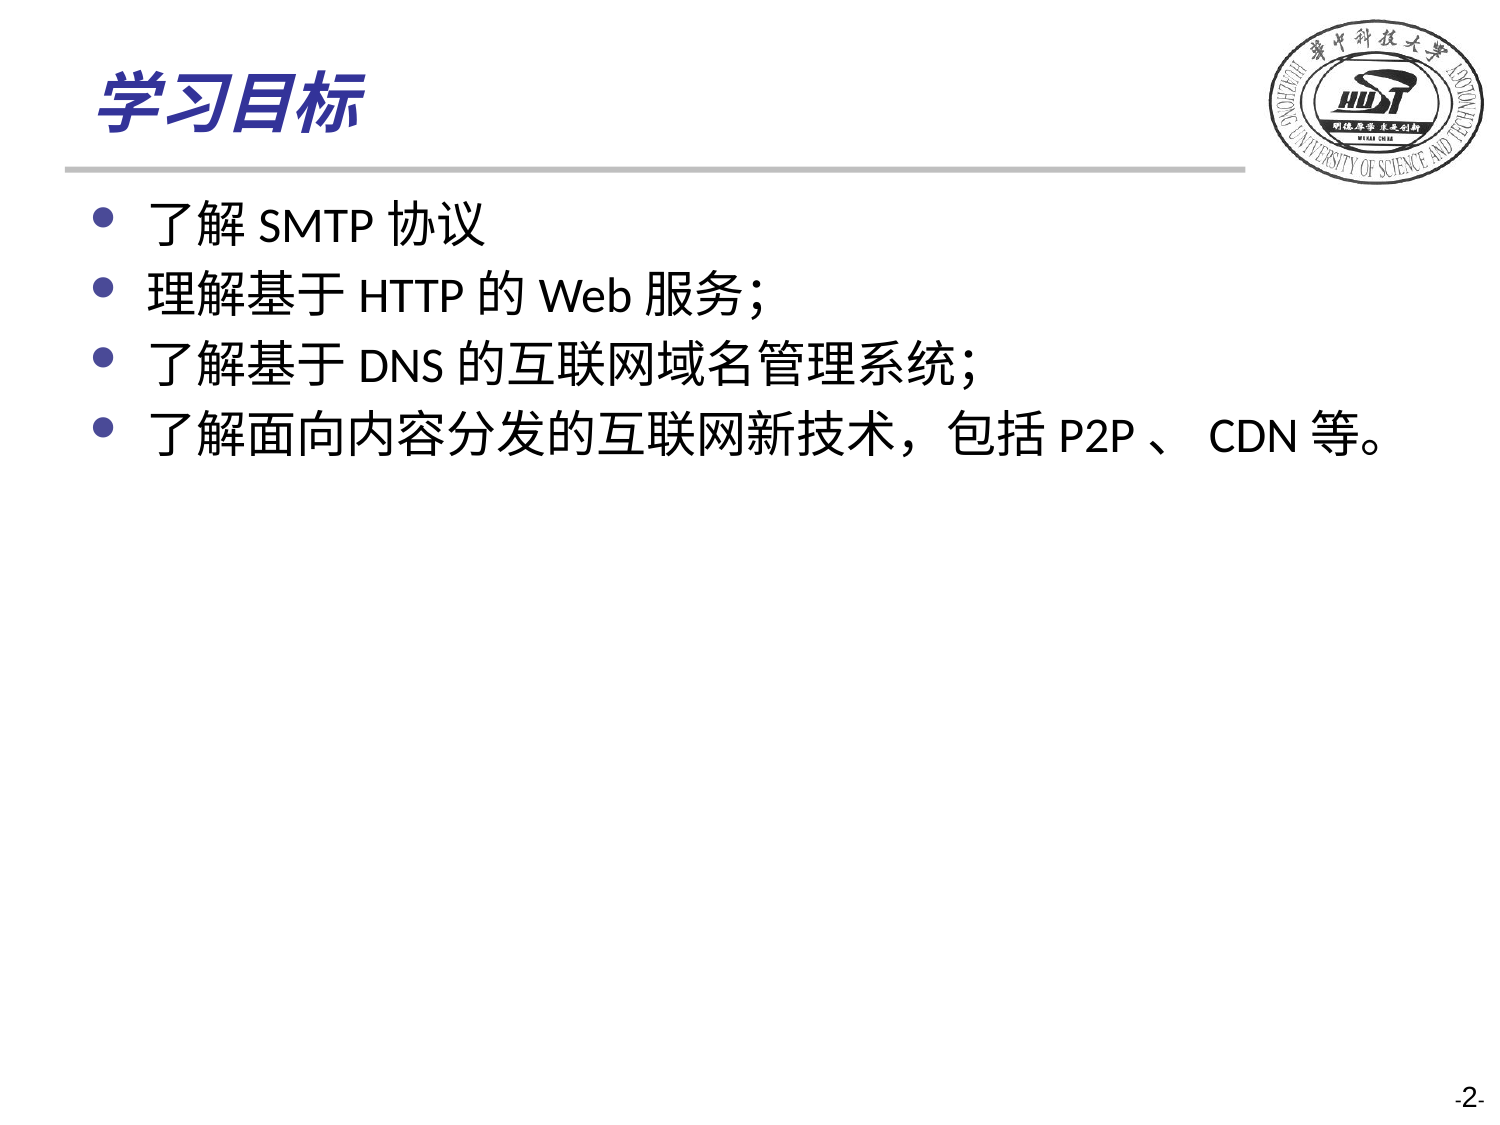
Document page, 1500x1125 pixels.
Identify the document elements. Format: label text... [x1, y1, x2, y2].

list 了解SMTP协议 理解基于HTTP的Web服务； 了解基于DNS的互联网域名管理系统； 了解面向内容分发的互联网新技术，包括P2P、CDN等。 [75, 184, 1447, 1059]
picture [1257, 18, 1489, 185]
title 学习目标 [76, 42, 1315, 160]
slide_number -2- [1149, 1070, 1500, 1125]
